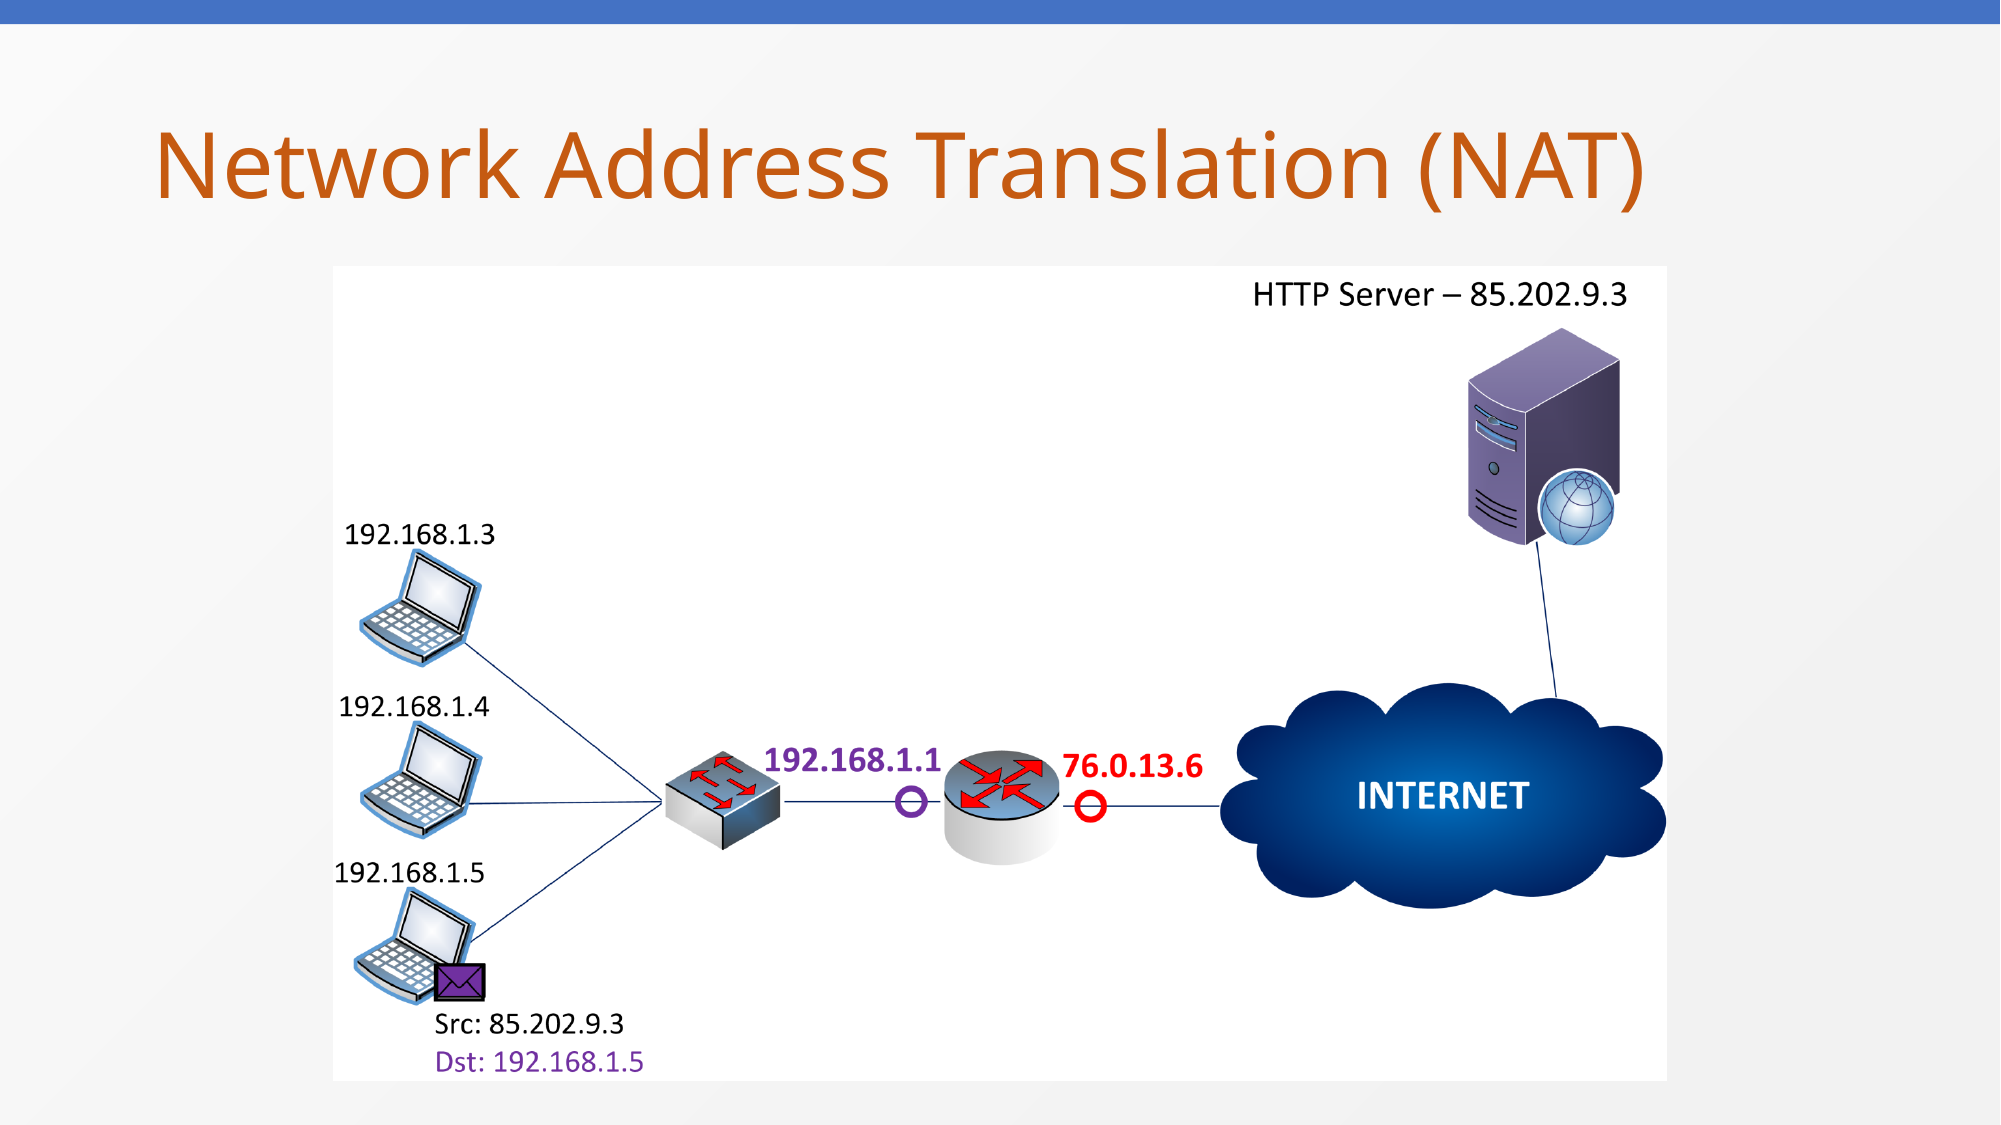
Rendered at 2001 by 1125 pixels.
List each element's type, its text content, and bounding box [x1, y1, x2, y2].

picture [333, 266, 1667, 1081]
text_box [0, 0, 2000, 25]
title Network Address Translation (NAT) [137, 59, 1863, 278]
